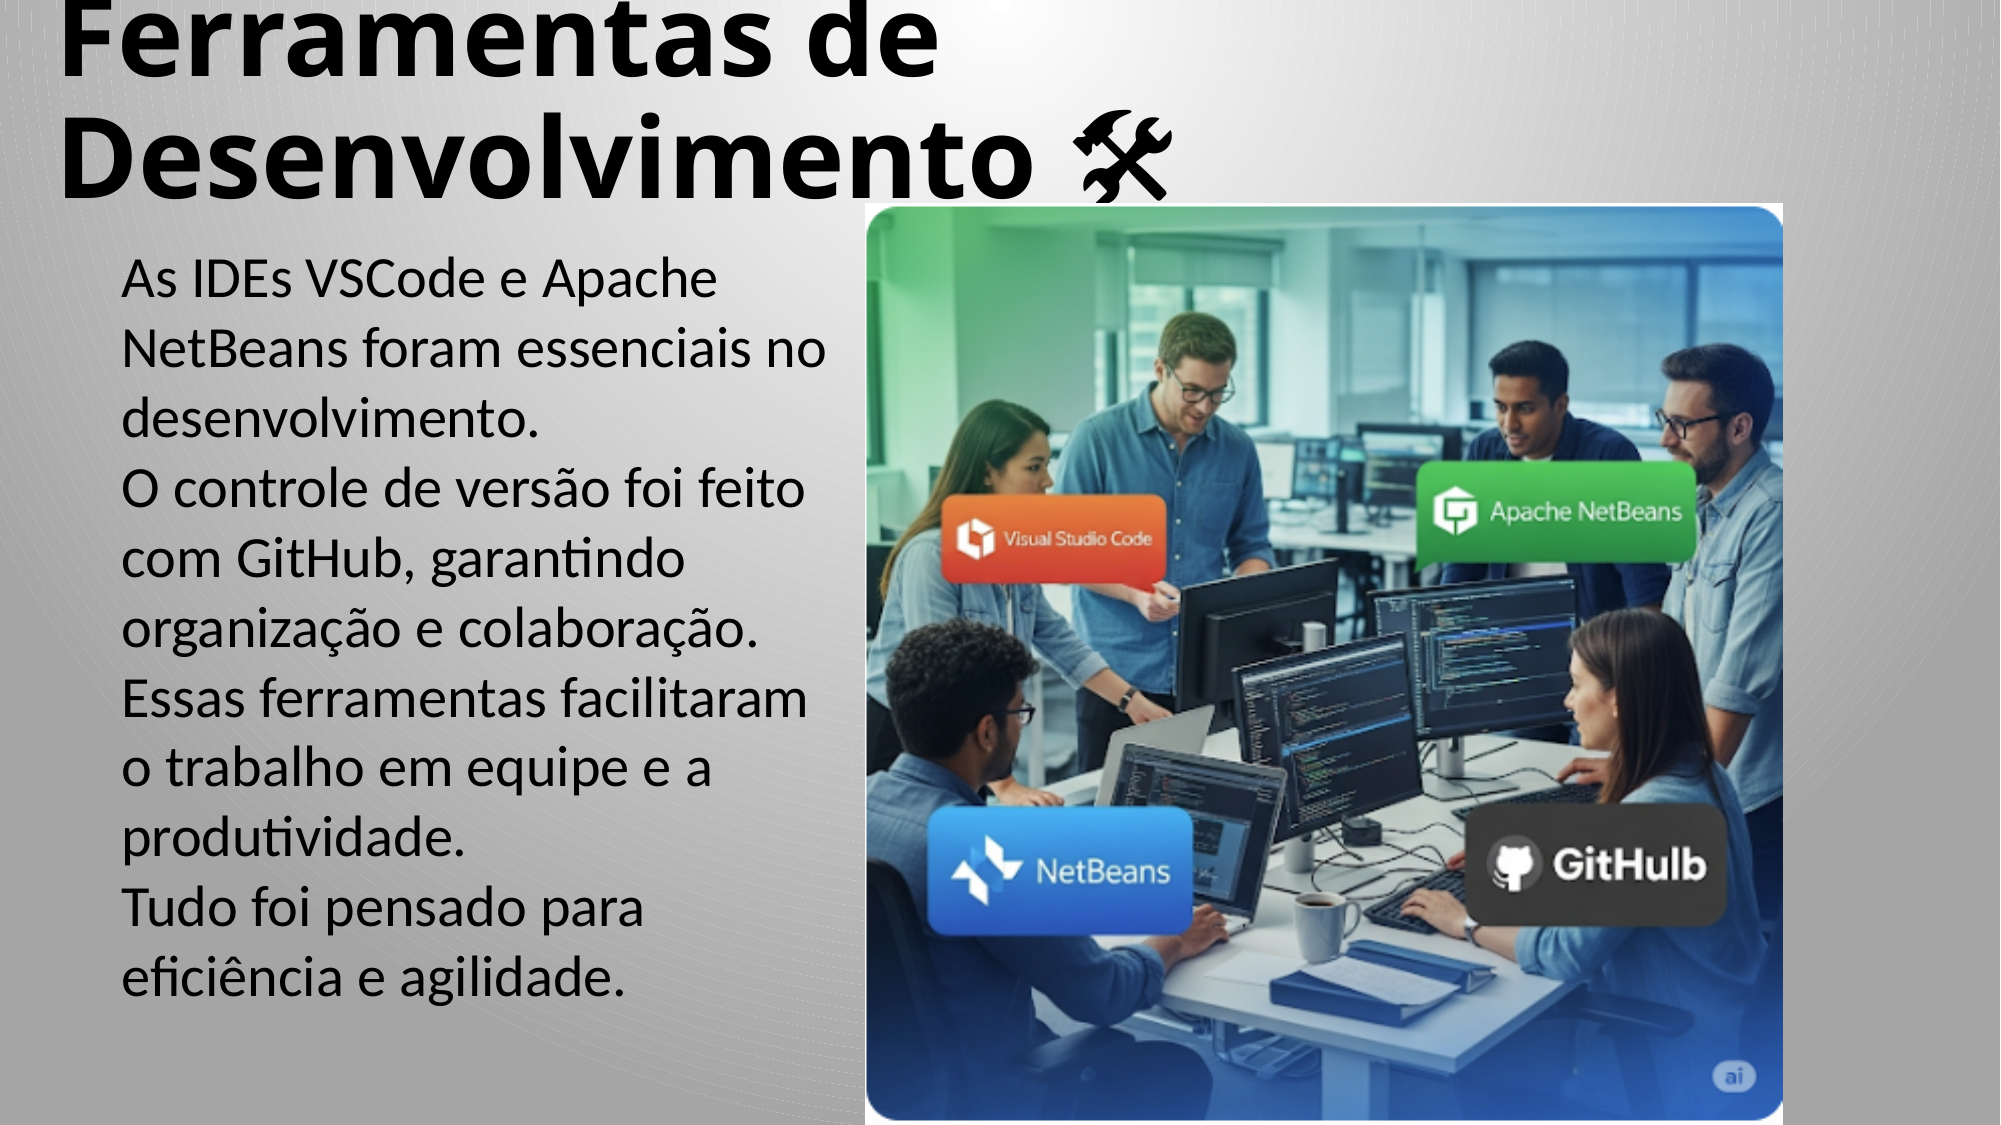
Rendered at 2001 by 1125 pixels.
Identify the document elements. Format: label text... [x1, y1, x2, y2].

text_box As IDEs VSCode e Apache NetBeans foram essenciais no desenvolvimento. O controle de versão foi feito com GitHub, garantindo organização e colaboração. Essas ferramentas facilitaram o trabalho em equipe e a produtividade. Tudo foi pensado para eficiência e agilidade. [106, 231, 865, 1016]
picture [865, 203, 1783, 1125]
title Ferramentas de Desenvolvimento 🛠️ [40, 59, 1863, 278]
